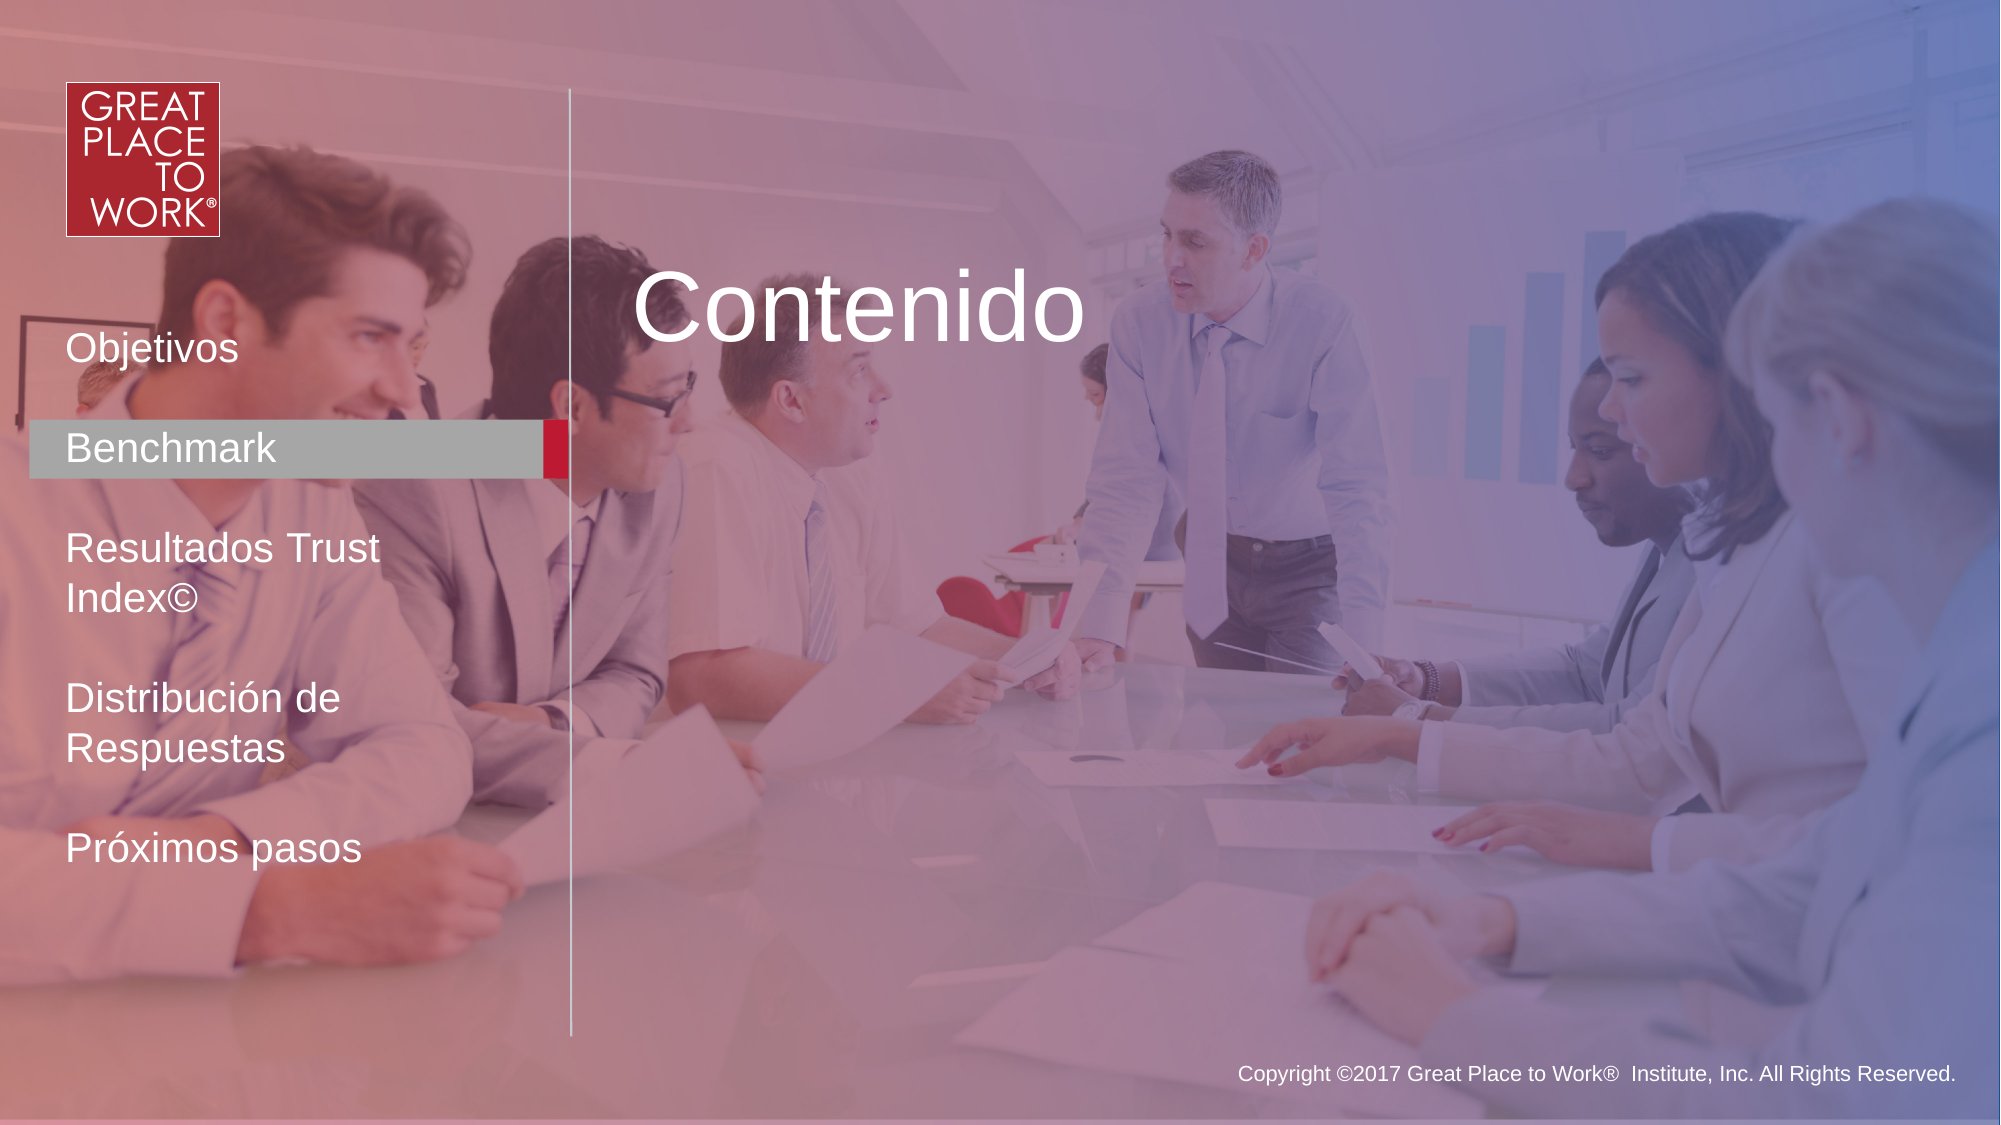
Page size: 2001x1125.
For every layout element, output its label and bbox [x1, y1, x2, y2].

text_box [29, 419, 569, 479]
picture [0, 0, 2000, 1125]
